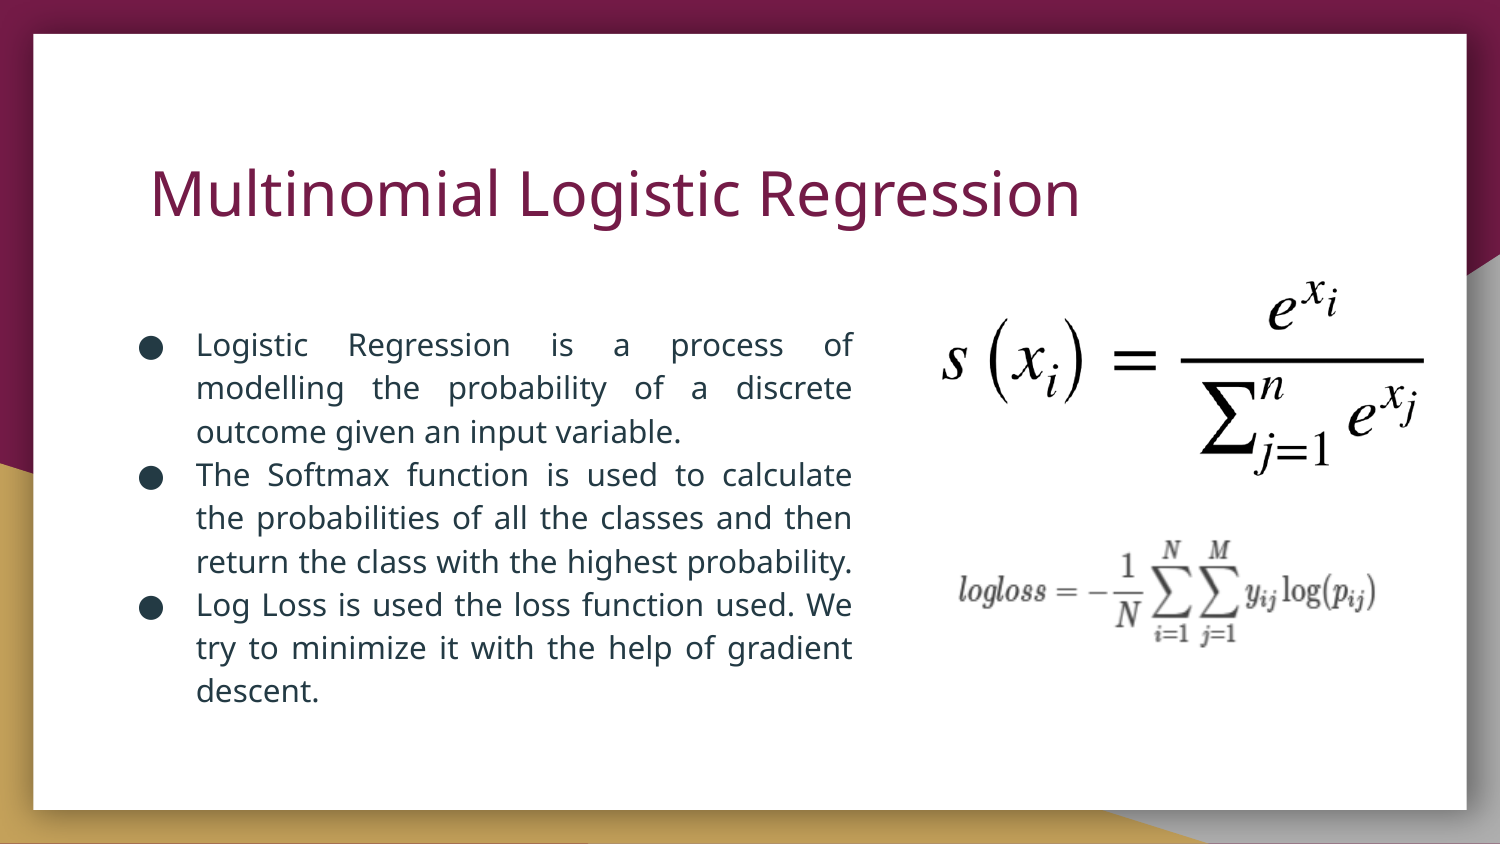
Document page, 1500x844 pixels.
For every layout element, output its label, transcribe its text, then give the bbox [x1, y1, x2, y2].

title Multinomial Logistic Regression [134, 138, 1366, 296]
list Logistic Regression is a process of modelling the probability of a discrete outcome given an input variable. The Softmax function is used to calculate the probabilities of all the classes and then return the class with the highest probability. Log Loss is used the loss function used. We try to minimize it with the help of gradient descent. [104, 304, 868, 766]
picture [931, 270, 1433, 485]
picture [931, 526, 1433, 670]
